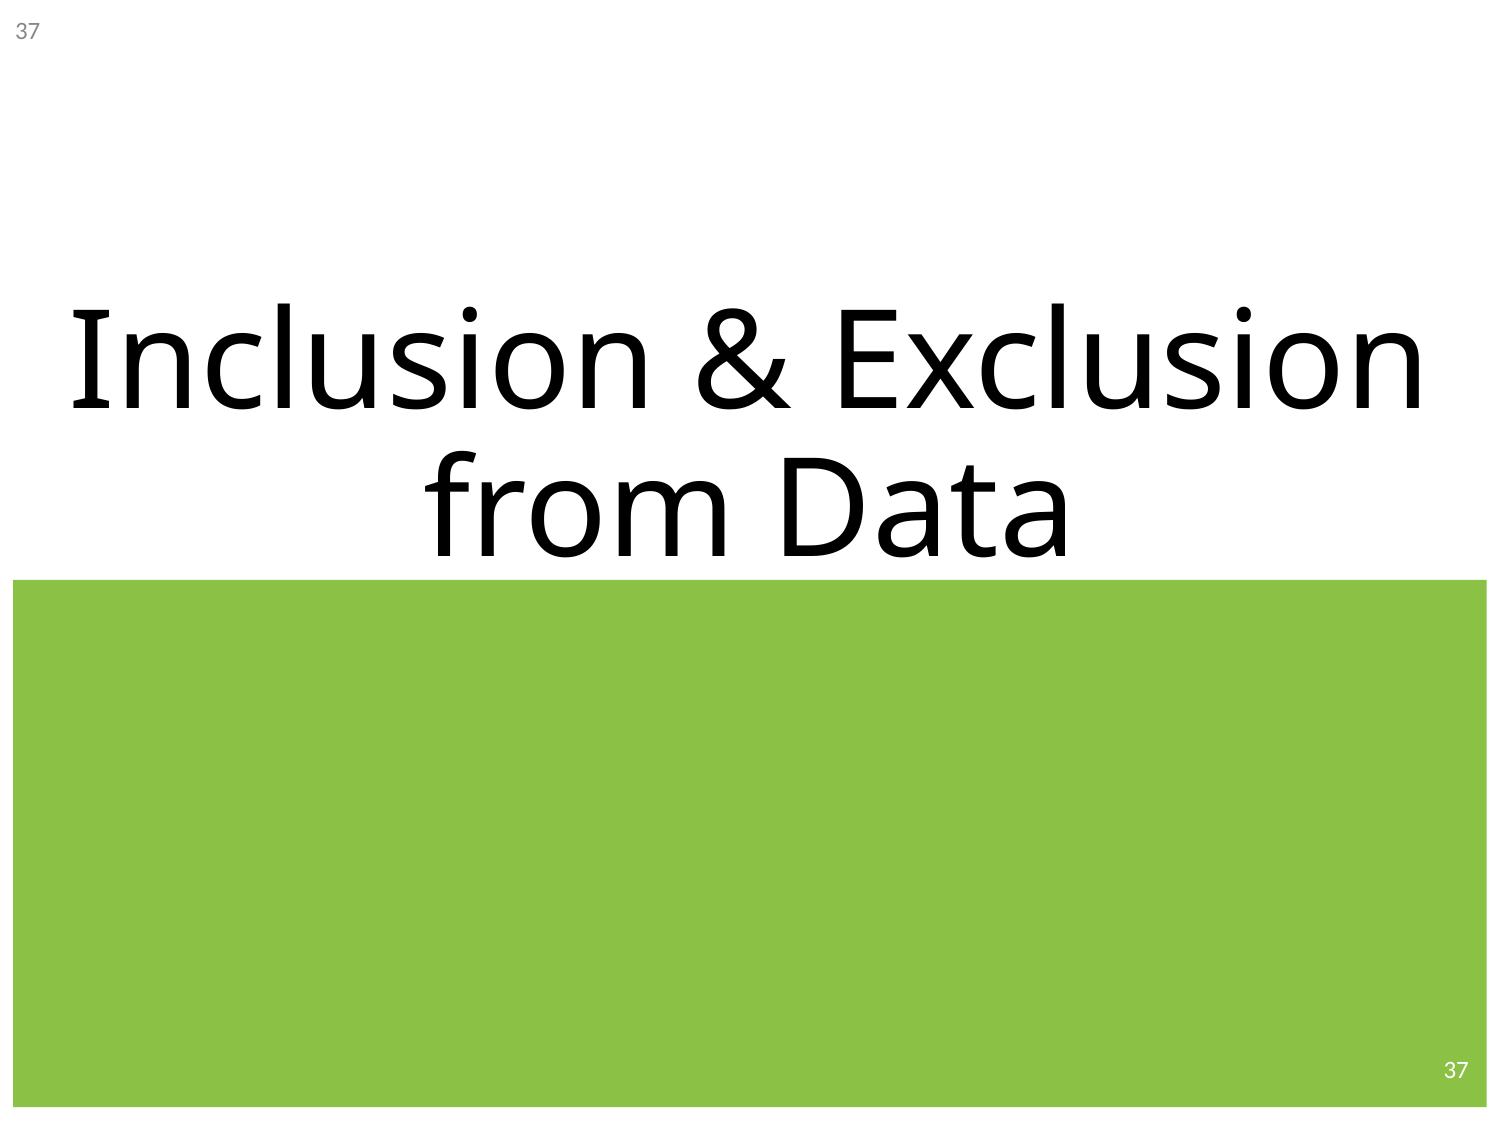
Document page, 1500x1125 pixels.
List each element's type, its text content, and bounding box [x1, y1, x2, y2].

slide_number 37 [1394, 1025, 1484, 1112]
title Inclusion & Exclusion from Data [51, 162, 1449, 602]
